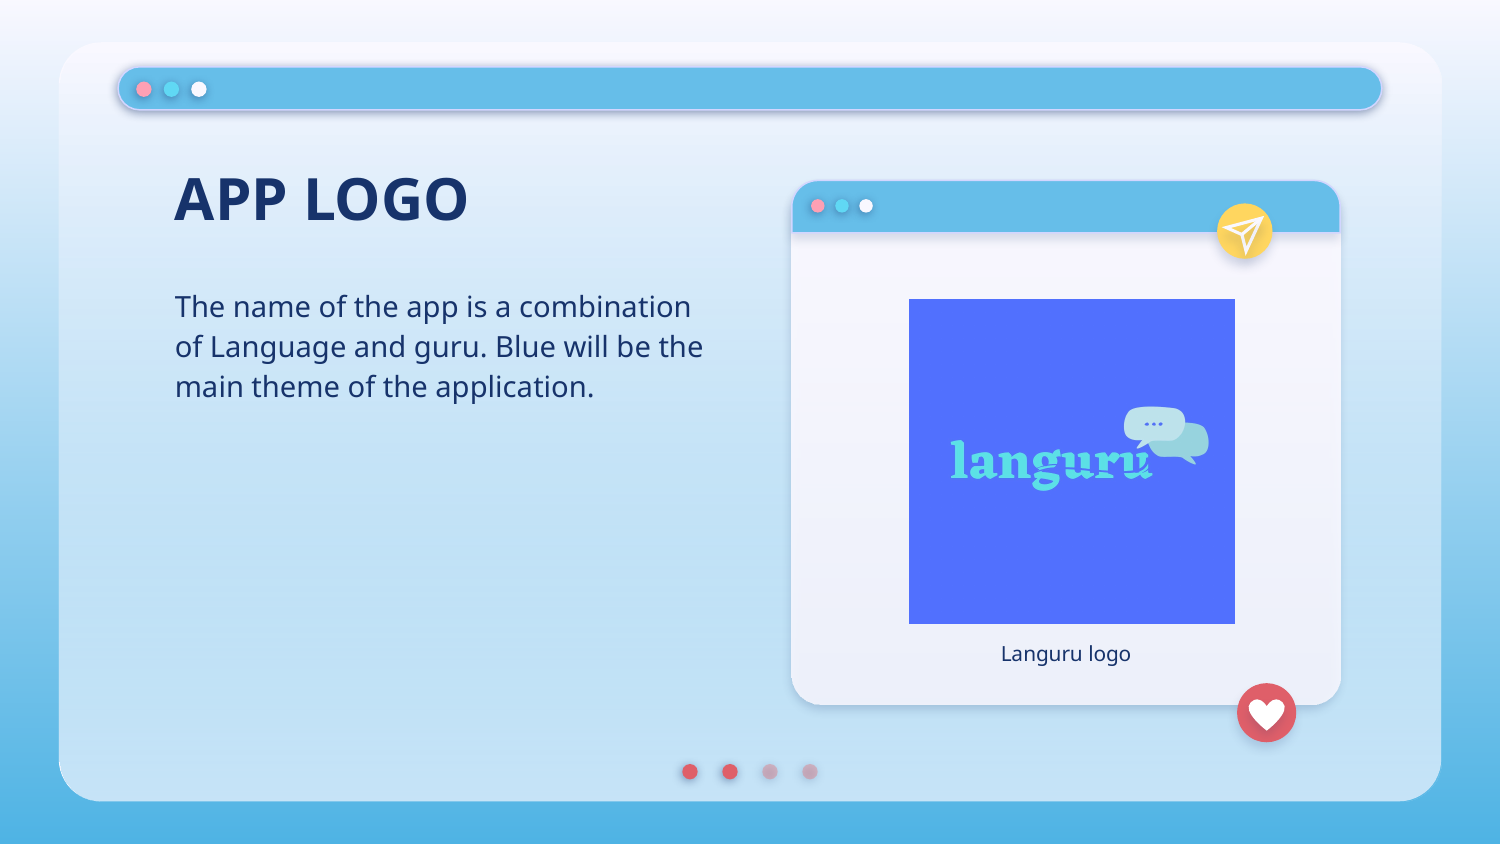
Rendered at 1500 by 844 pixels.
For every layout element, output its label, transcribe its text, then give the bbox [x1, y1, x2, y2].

subtitle The name of the app is a combination of Language and guru. Blue will be the main theme of the application. [159, 245, 736, 442]
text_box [1216, 203, 1273, 260]
title APP LOGO [159, 150, 736, 245]
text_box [791, 180, 1341, 705]
picture [909, 299, 1235, 625]
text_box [1233, 682, 1300, 743]
